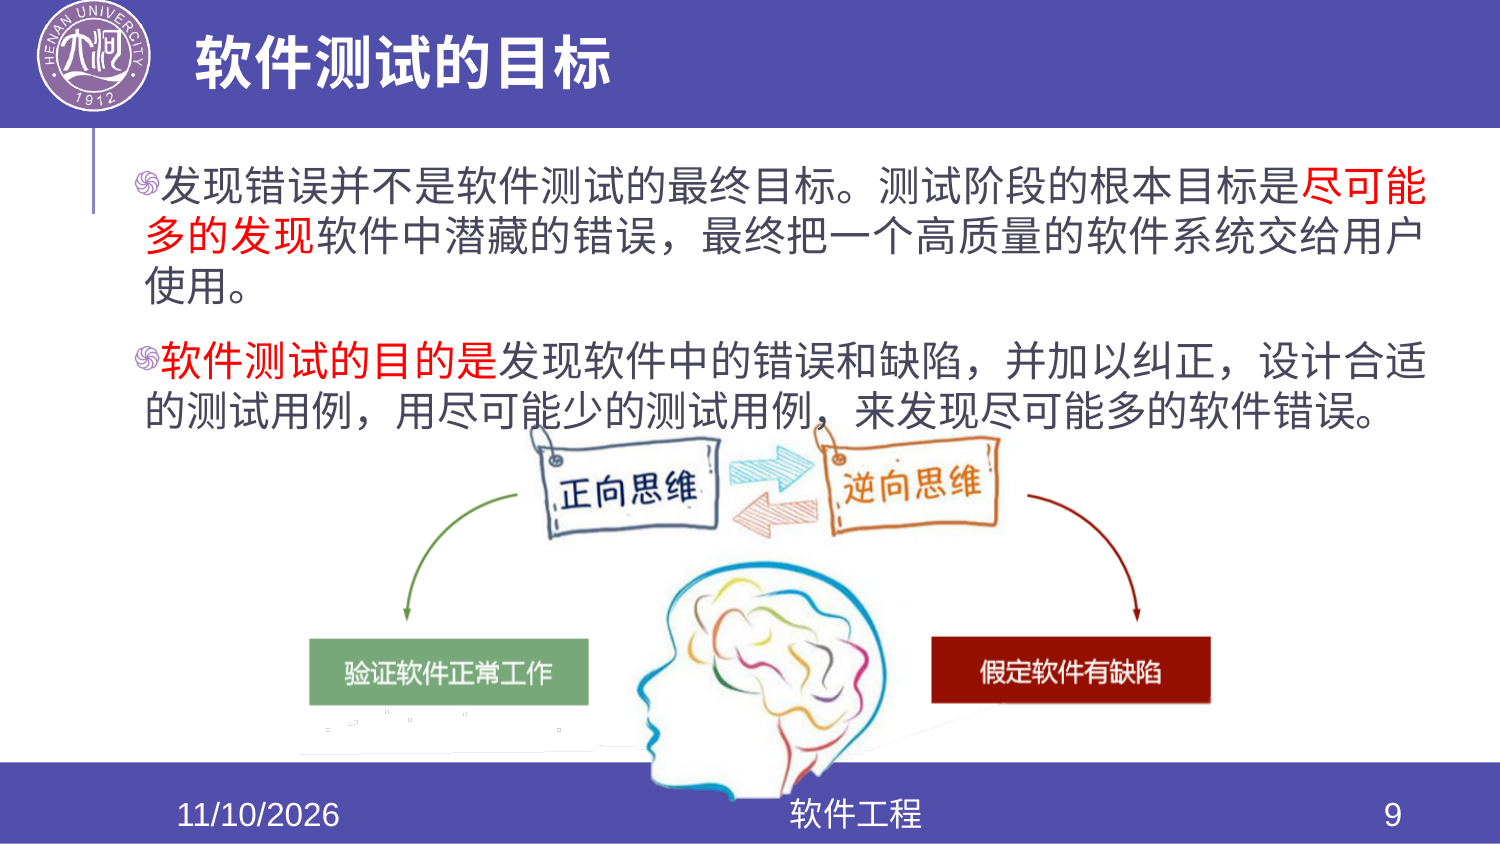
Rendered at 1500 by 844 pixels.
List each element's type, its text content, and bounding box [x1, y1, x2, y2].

footer 软件工程 [391, 796, 1322, 830]
picture [299, 418, 1216, 814]
title 软件测试的目标 [179, 0, 1454, 136]
slide_number 9 [1333, 796, 1454, 830]
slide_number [126, 796, 391, 830]
list 发现错误并不是软件测试的最终目标。测试阶段的根本目标是尽可能多的发现软件中潜藏的错误，最终把一个高质量的软件系统交给用户使用。 软件测试的目的是发现软件中的错误和缺陷，并加以纠正，设计合适的测试用例，用尽可能少的测试用例，来发现尽可能多的软件错误。 [126, 151, 1435, 777]
